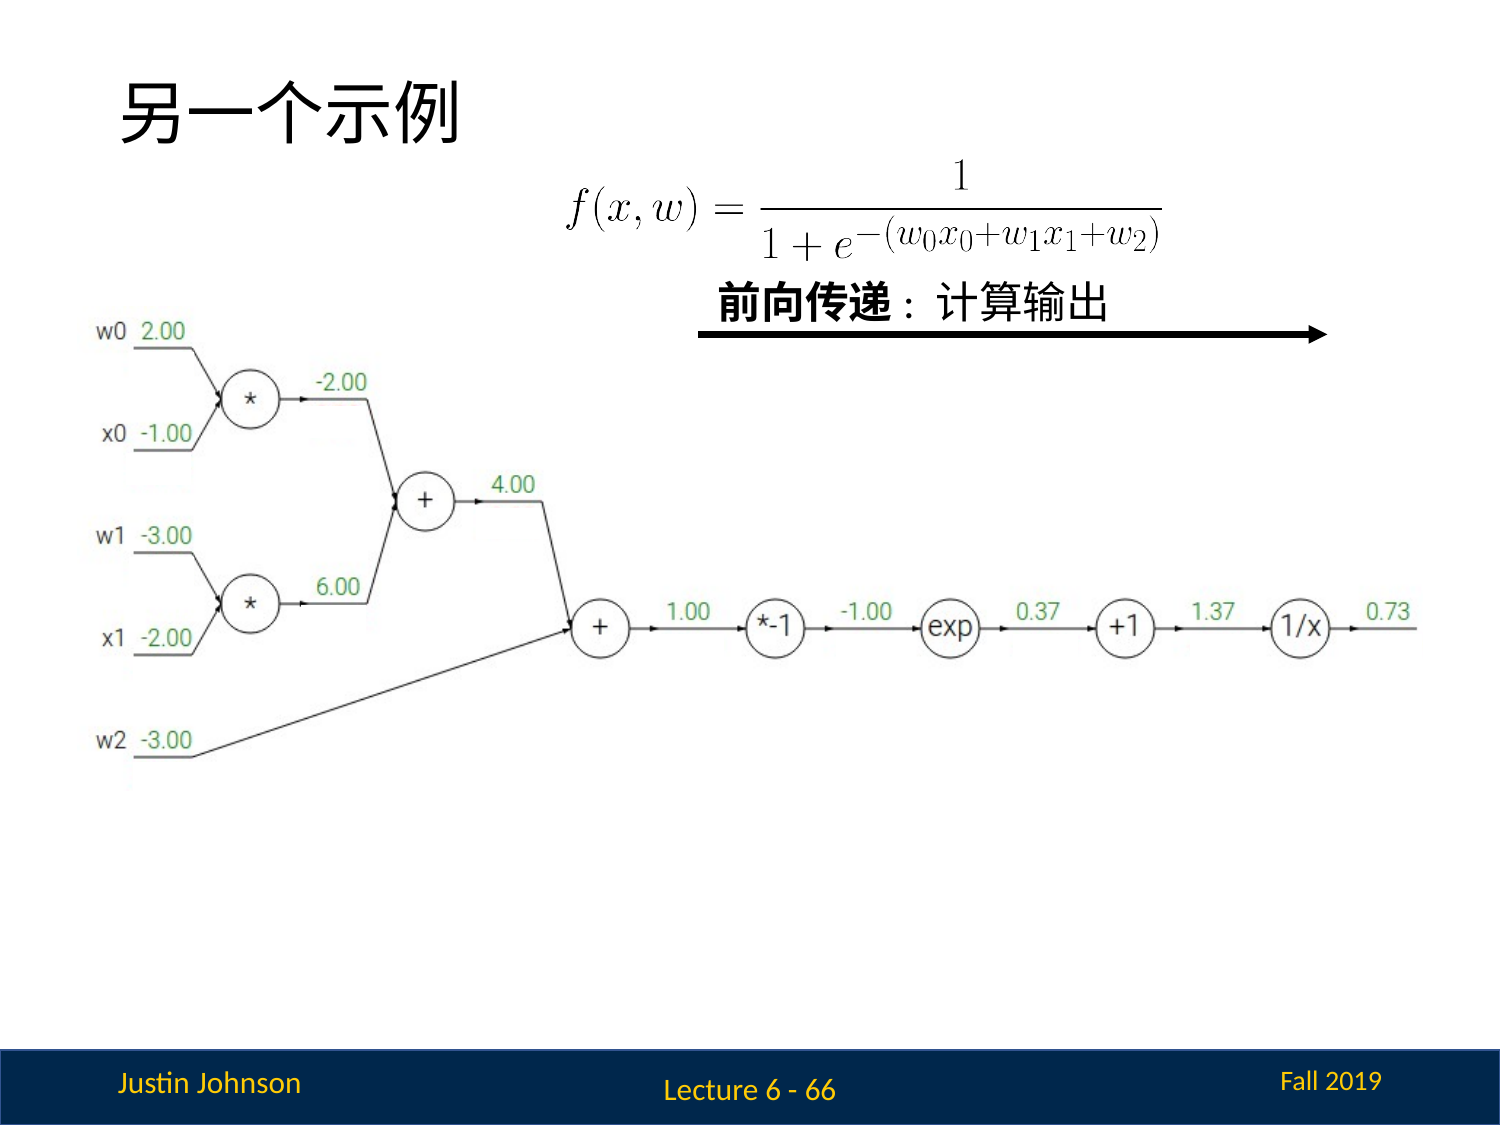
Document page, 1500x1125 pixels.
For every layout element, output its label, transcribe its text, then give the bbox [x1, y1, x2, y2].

picture [77, 306, 1423, 791]
text_box 前向传递: 计算输出 [702, 267, 1126, 306]
picture [566, 159, 1162, 261]
title 另一个示例 [103, 59, 1397, 173]
slide_number Lecture 6 - 66 [547, 1057, 953, 1118]
